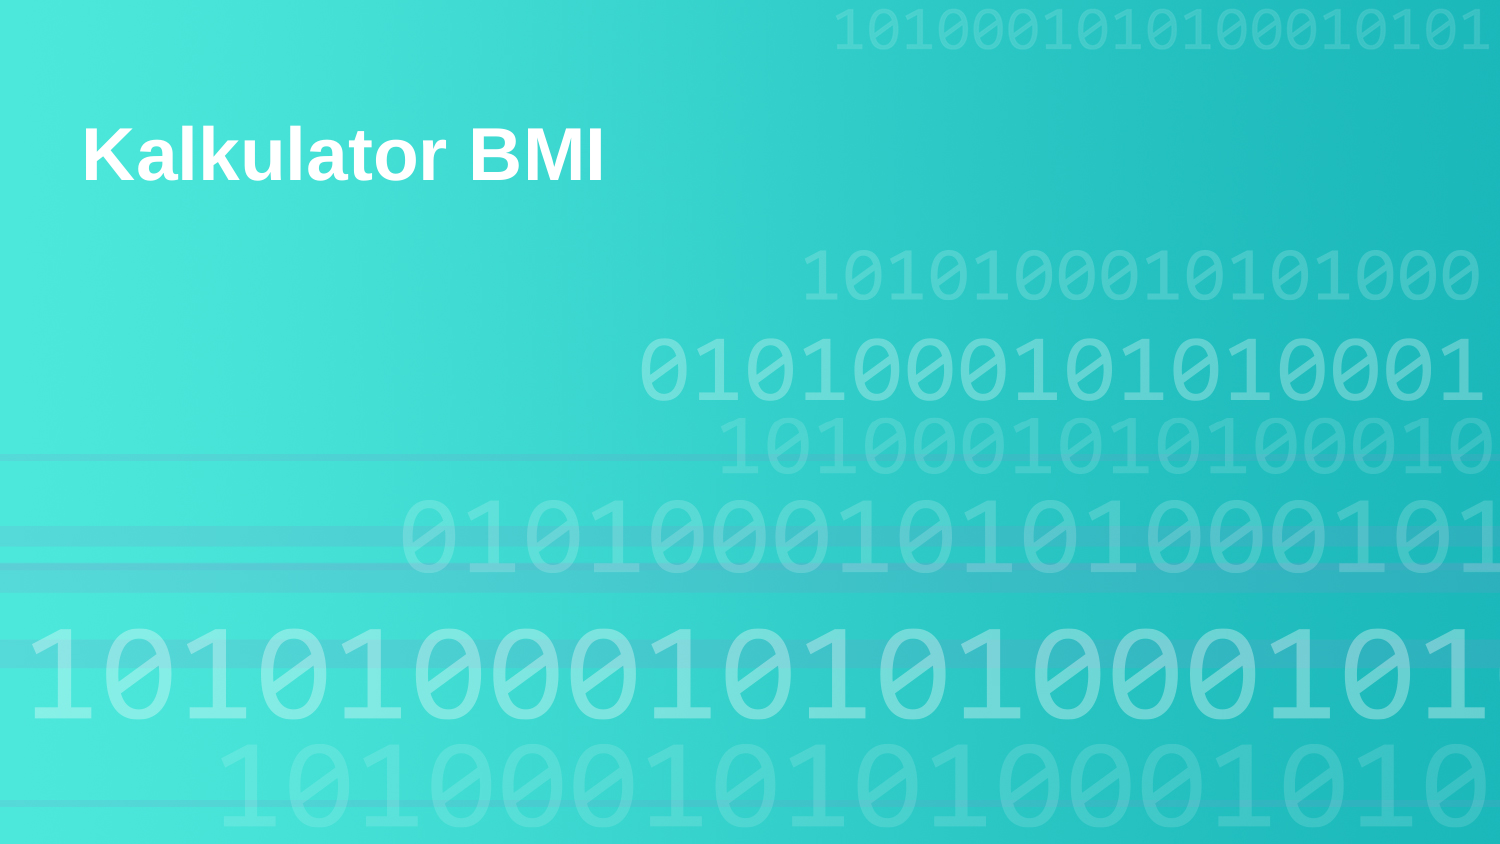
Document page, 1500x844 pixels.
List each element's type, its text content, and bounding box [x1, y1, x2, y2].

picture [0, 0, 1500, 844]
list Kalkulator BMI [67, 55, 798, 245]
